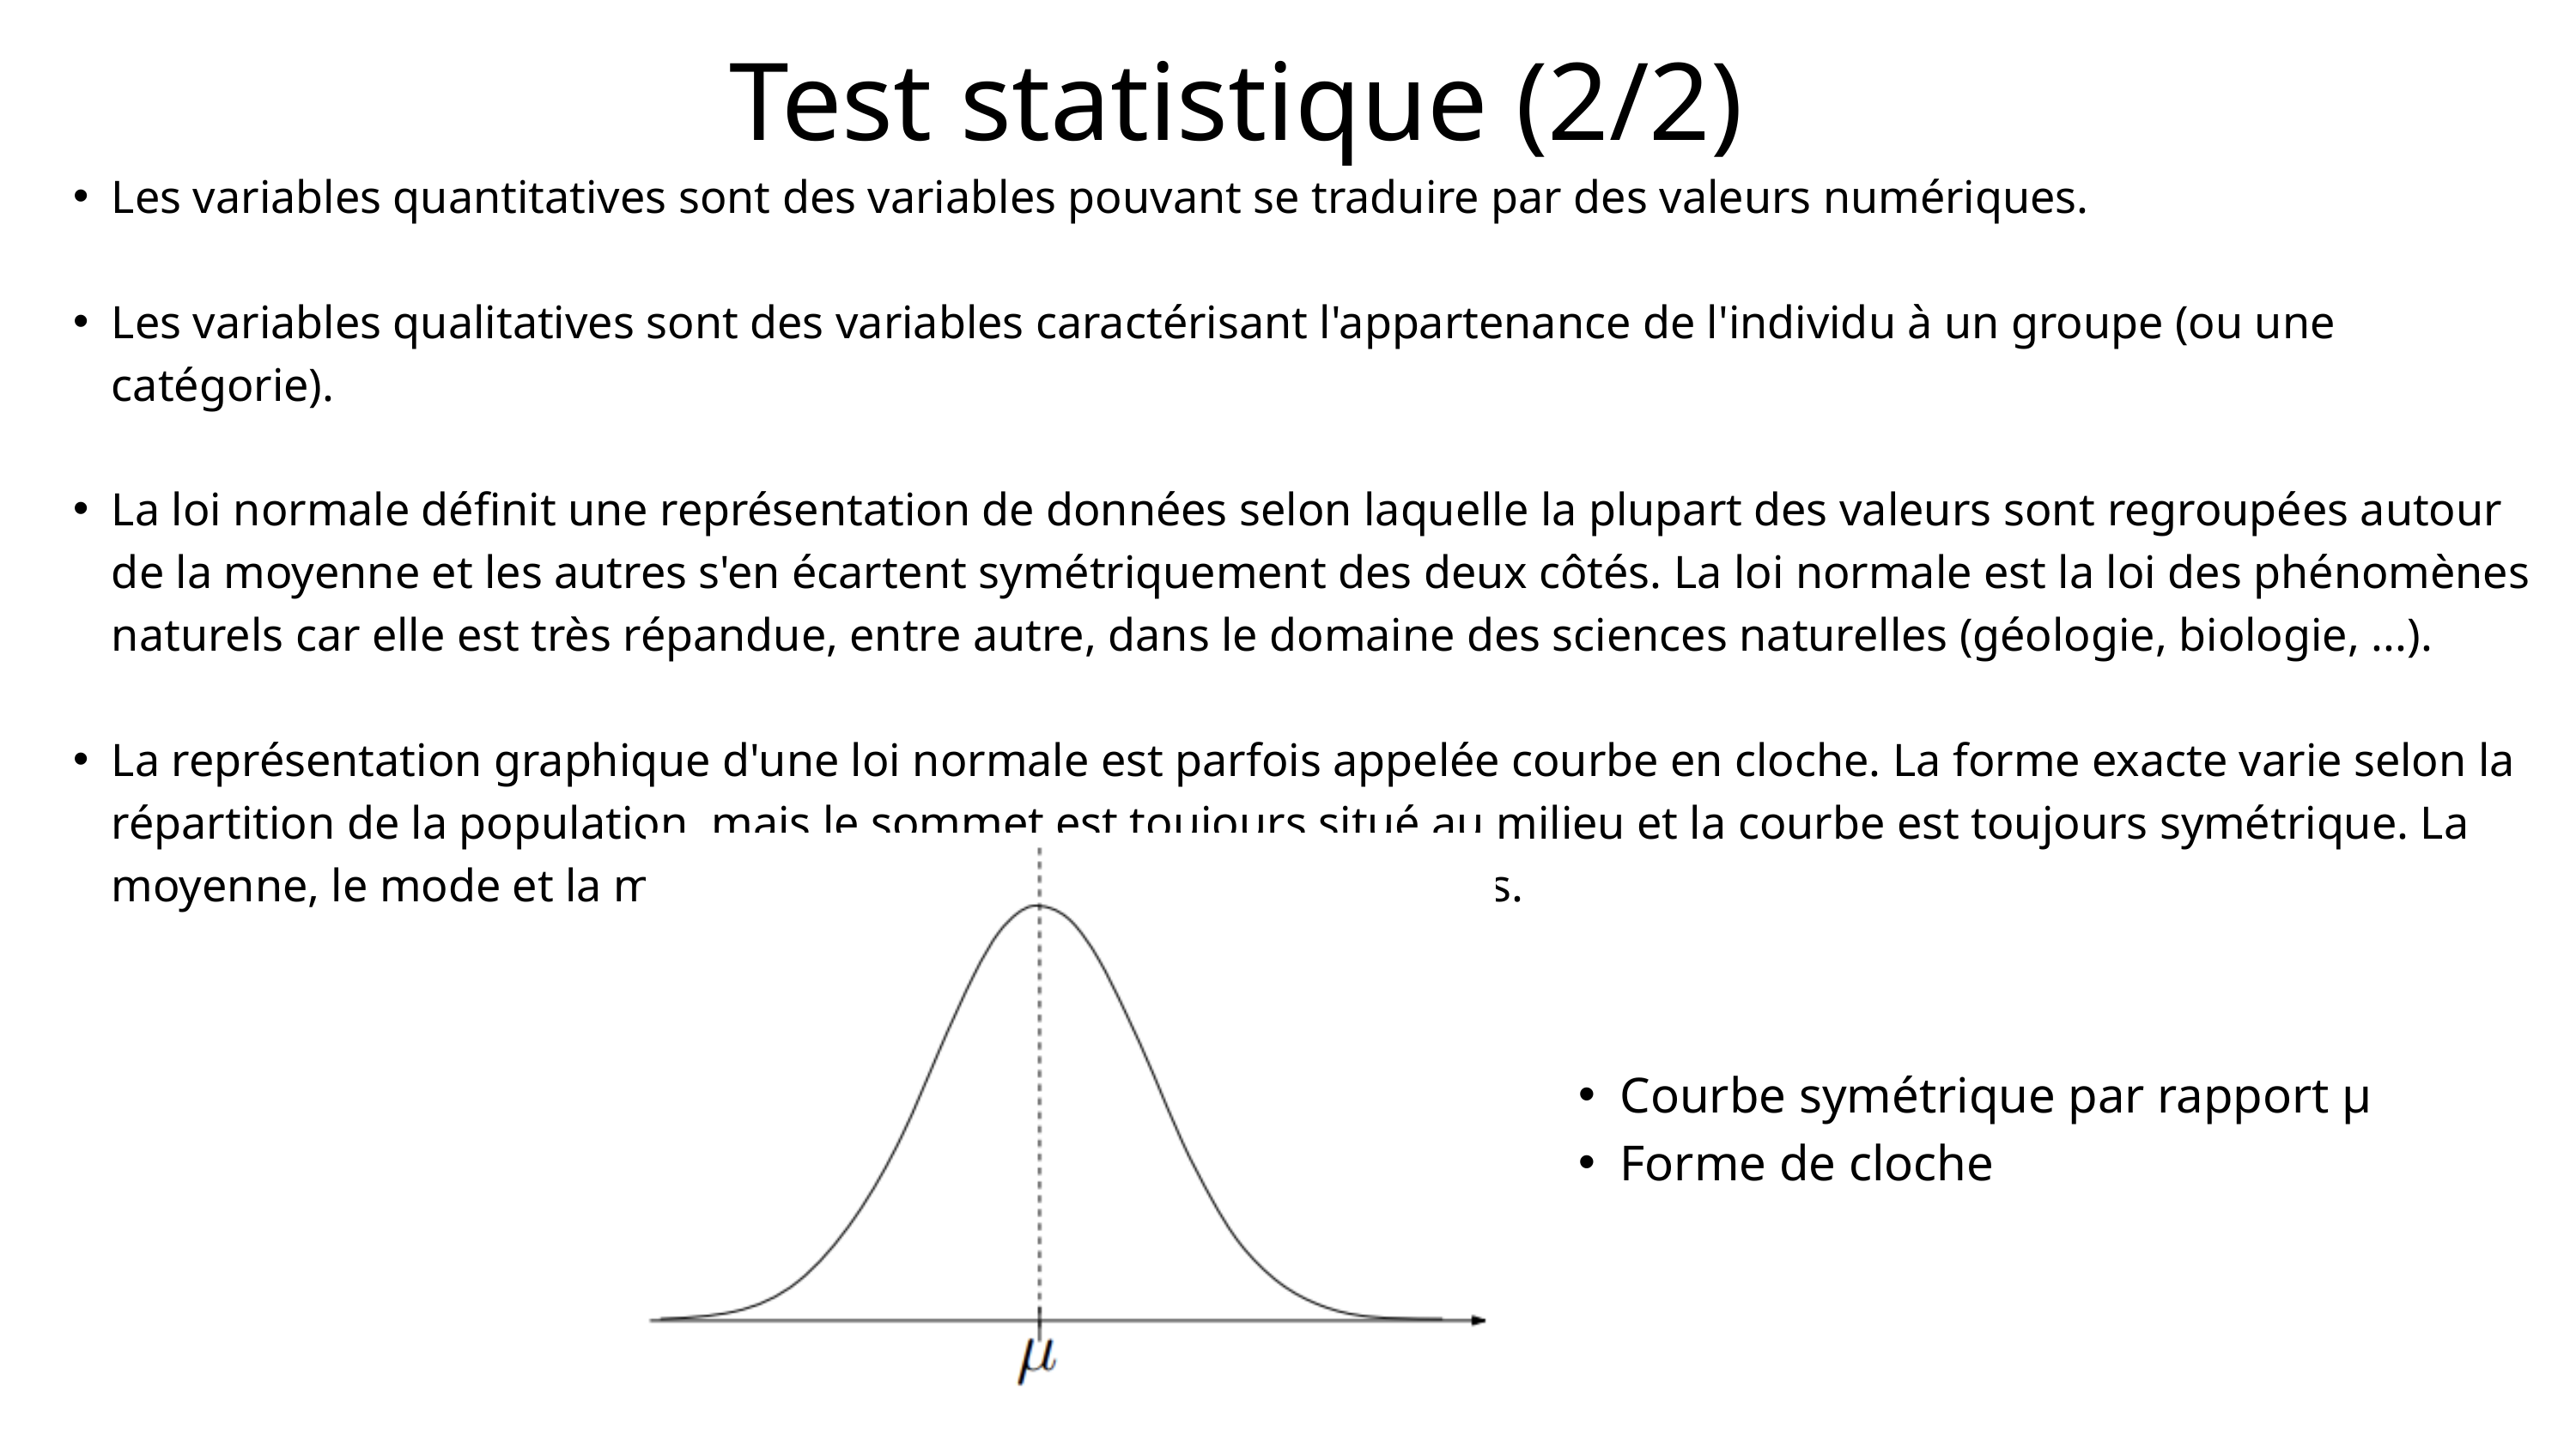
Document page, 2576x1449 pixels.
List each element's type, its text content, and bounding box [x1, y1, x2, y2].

picture [645, 833, 1496, 1416]
text_box Test statistique (2/2) [729, 44, 1847, 163]
text_box Les variables quantitatives sont des variables pouvant se traduire par des valeurs numériques. Les variables qualitatives sont des variables caractérisant l'appartenance de l'individu à un groupe (ou une catégorie). La loi normale définit une représentation de données selon laquelle la plupart des valeurs sont regroupées autour de la moyenne et les autres s'en écartent symétriquement des deux côtés. La loi normale est la loi des phénomènes naturels car elle est très répandue, entre autre, dans le domaine des sciences naturelles (géologie, biologie, ...). La représentation graphique d'une loi normale est parfois appelée courbe en cloche. La forme exacte varie selon la répartition de la population, mais le sommet est toujours situé au milieu et la courbe est toujours symétrique. La moyenne, le mode et la médiane d'une loi normale sont identiques. [35, 159, 2541, 911]
text_box Courbe symétrique par rapport µ Forme de cloche [1538, 1055, 2432, 1191]
